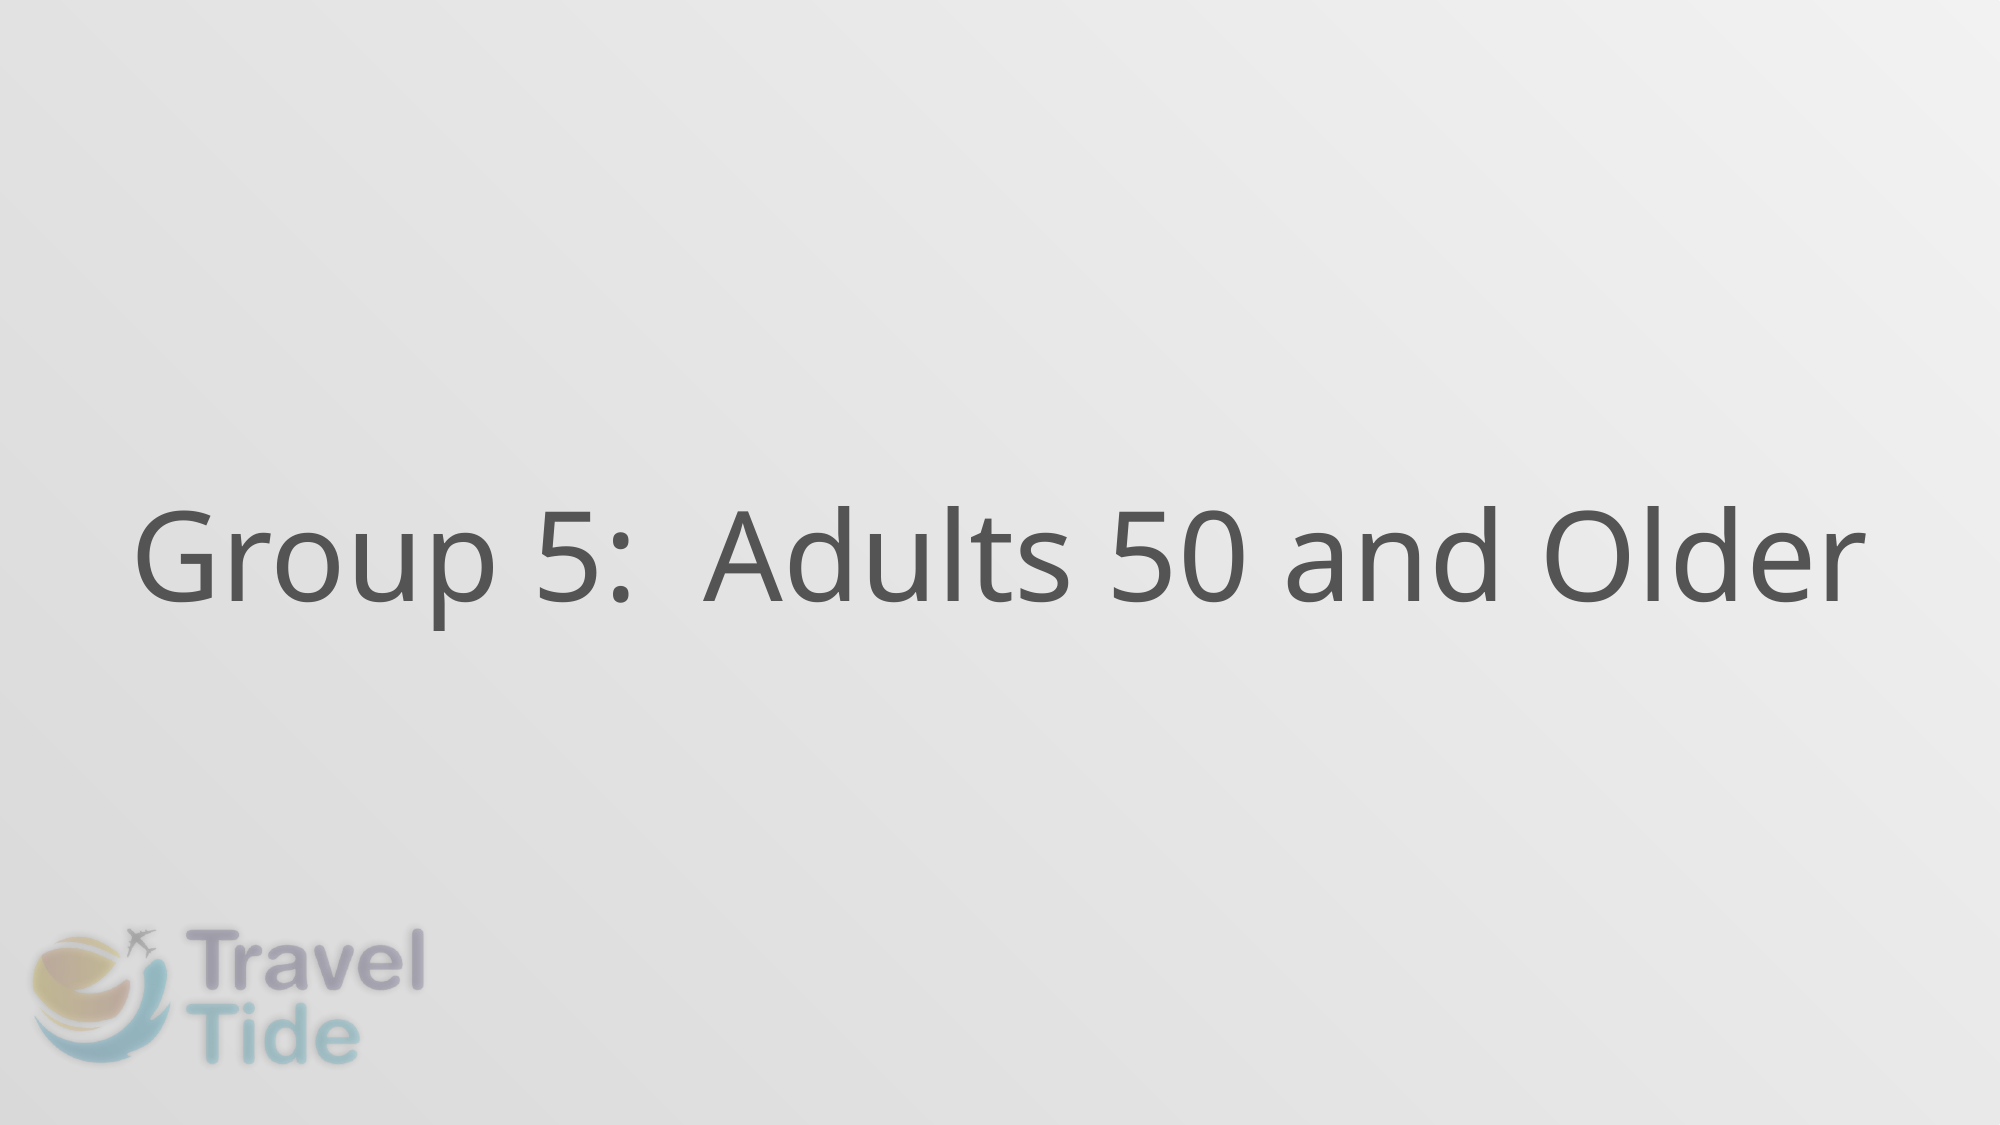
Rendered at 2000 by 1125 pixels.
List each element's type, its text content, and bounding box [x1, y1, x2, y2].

picture [24, 916, 431, 1080]
text_box Group 5: Adults 50 and Older [115, 486, 1884, 636]
